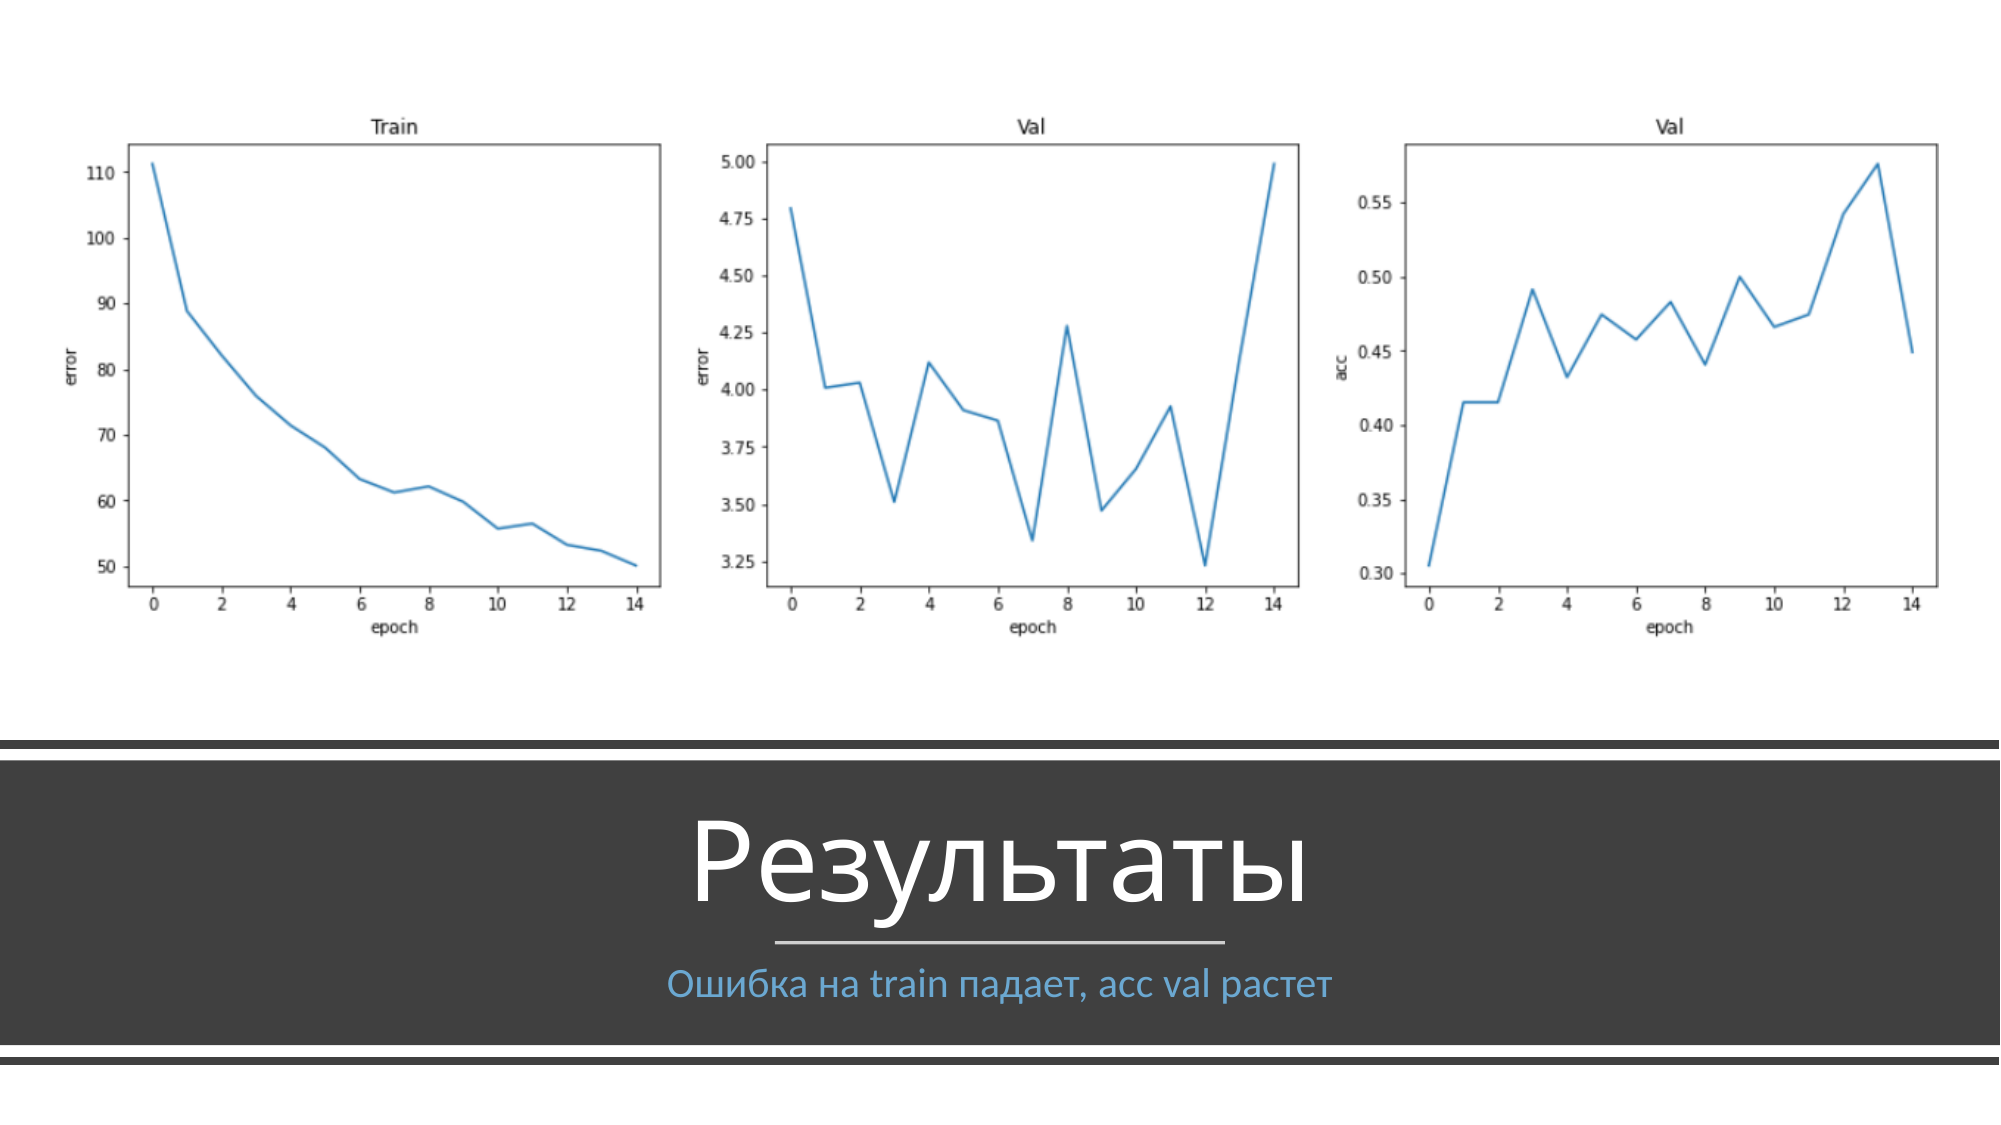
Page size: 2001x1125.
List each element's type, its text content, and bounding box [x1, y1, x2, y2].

list Ошибка на train падает, acc val растет [249, 954, 1750, 1023]
title Результаты [86, 780, 1914, 933]
text_box [0, 759, 2000, 1046]
picture [52, 111, 1939, 645]
